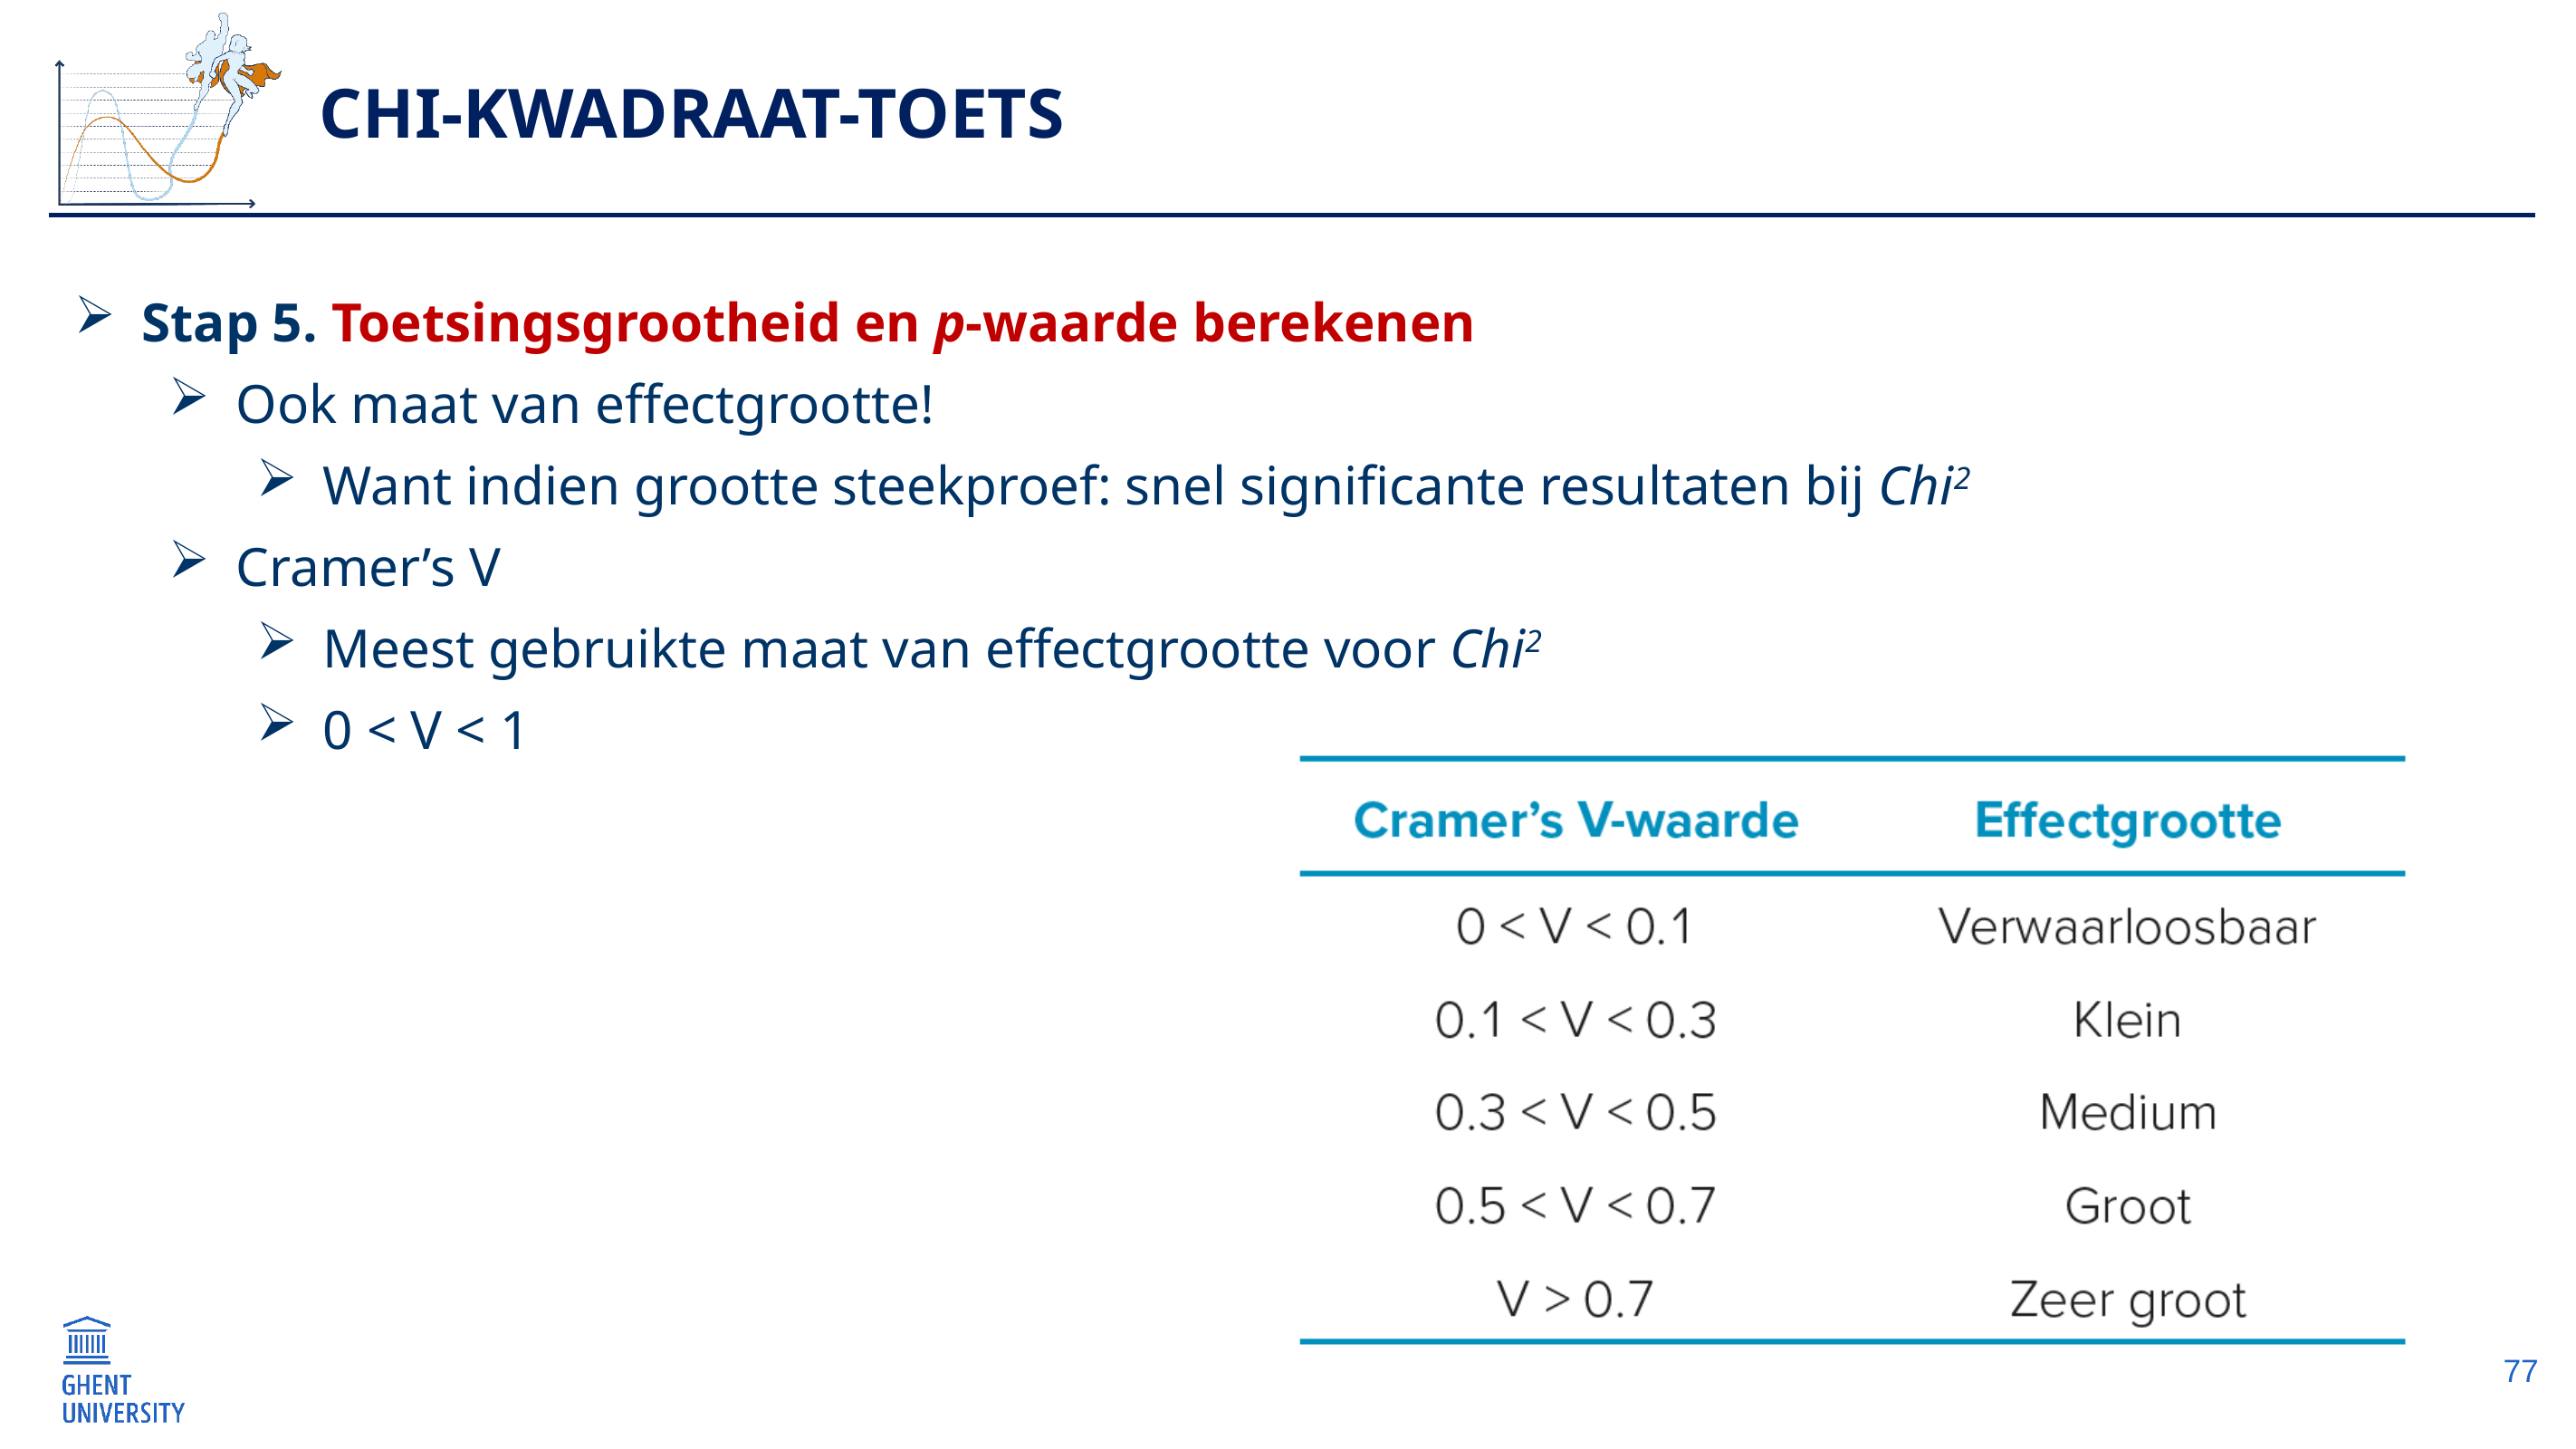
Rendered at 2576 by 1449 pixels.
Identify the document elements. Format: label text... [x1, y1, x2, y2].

picture [5, 0, 306, 318]
picture [62, 1335, 411, 1449]
list Stap 5. Toetsingsgrootheid en p-waarde berekenen Ook maat van effectgrootte! Want indien grootte steekproef: snel significante resultaten bij Chi2 Cramer’s V Meest gebruikte maat van effectgrootte voor Chi2 0 < V < 1 [48, 269, 2553, 1335]
slide_number 77 [2415, 1330, 2553, 1408]
title Chi-kwadraat-toets [305, 18, 2527, 159]
picture [1288, 736, 2434, 1370]
